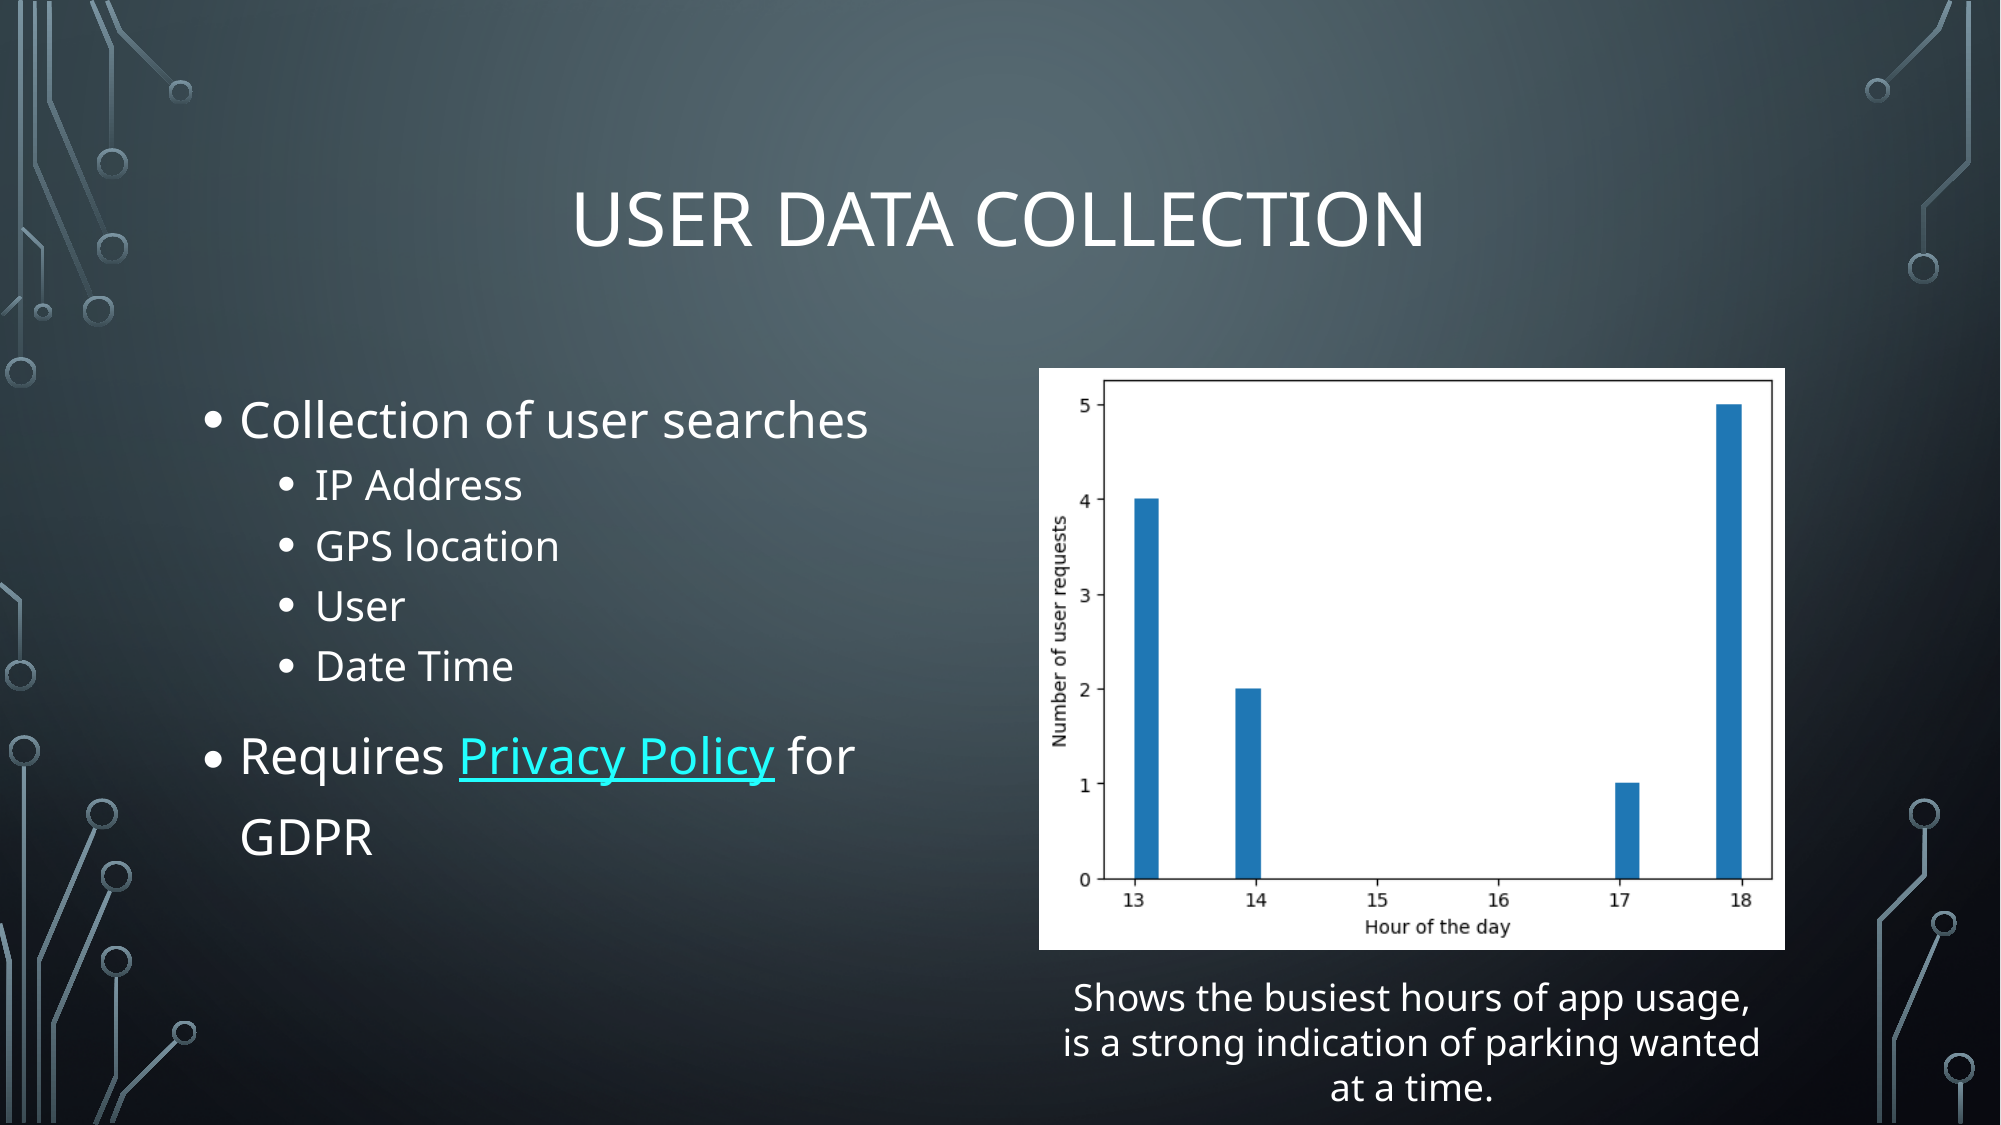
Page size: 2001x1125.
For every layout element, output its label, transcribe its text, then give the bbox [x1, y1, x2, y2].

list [1039, 368, 1786, 951]
list Collection of user searches IP Address GPS location User Date Time Requires Privacy Policy for GDPR [187, 369, 988, 950]
text_box Shows the busiest hours of app usage, is a strong indication of parking wanted at a time. [1039, 966, 1785, 1116]
title User Data Collection [187, 101, 1813, 344]
